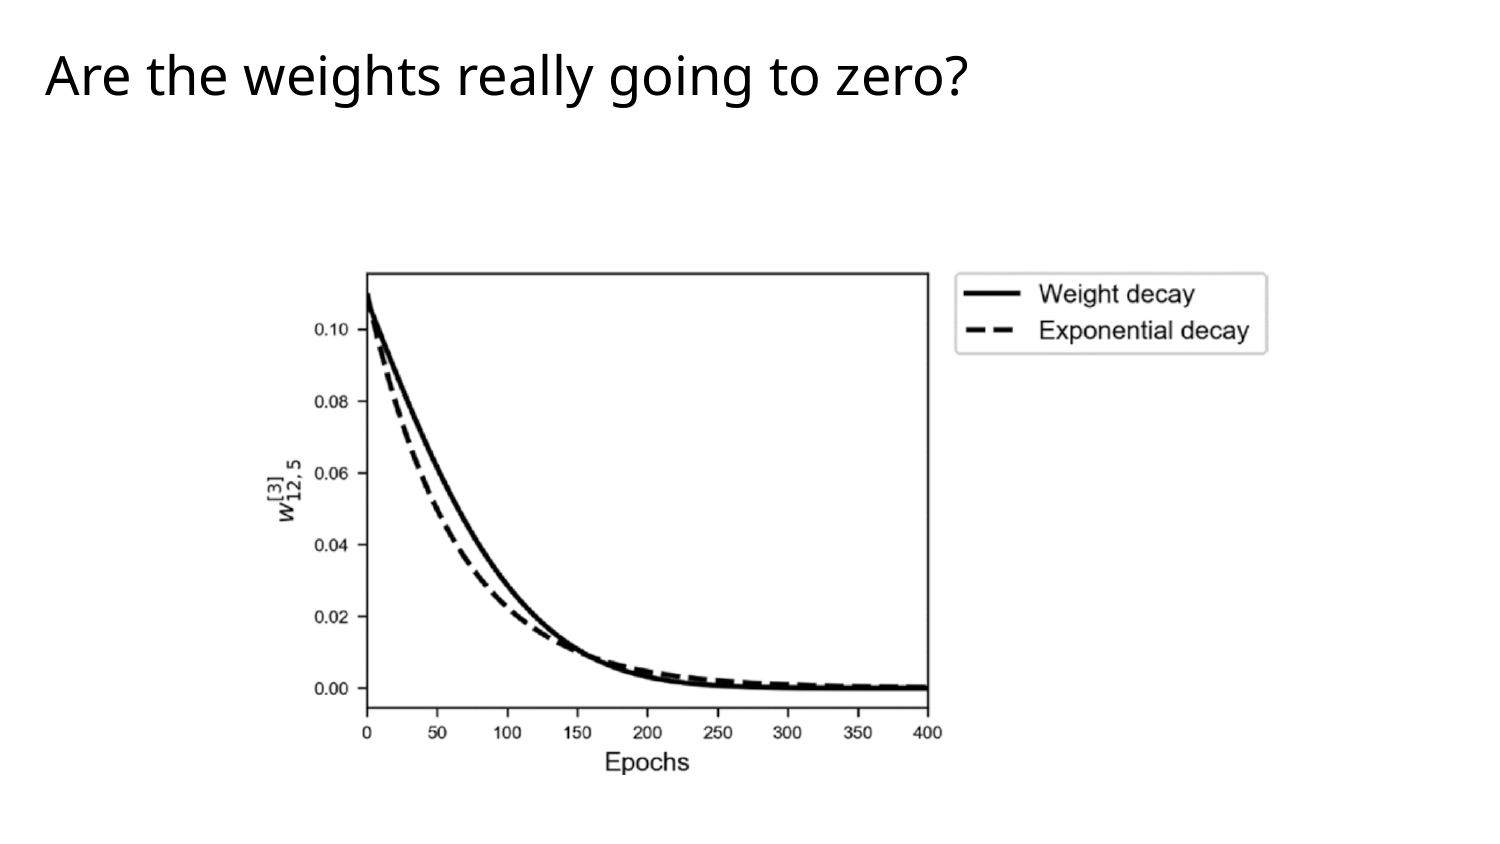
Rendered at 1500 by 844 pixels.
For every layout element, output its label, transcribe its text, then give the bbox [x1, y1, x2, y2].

picture [208, 239, 1293, 787]
title Are the weights really going to zero? [30, 33, 1293, 122]
